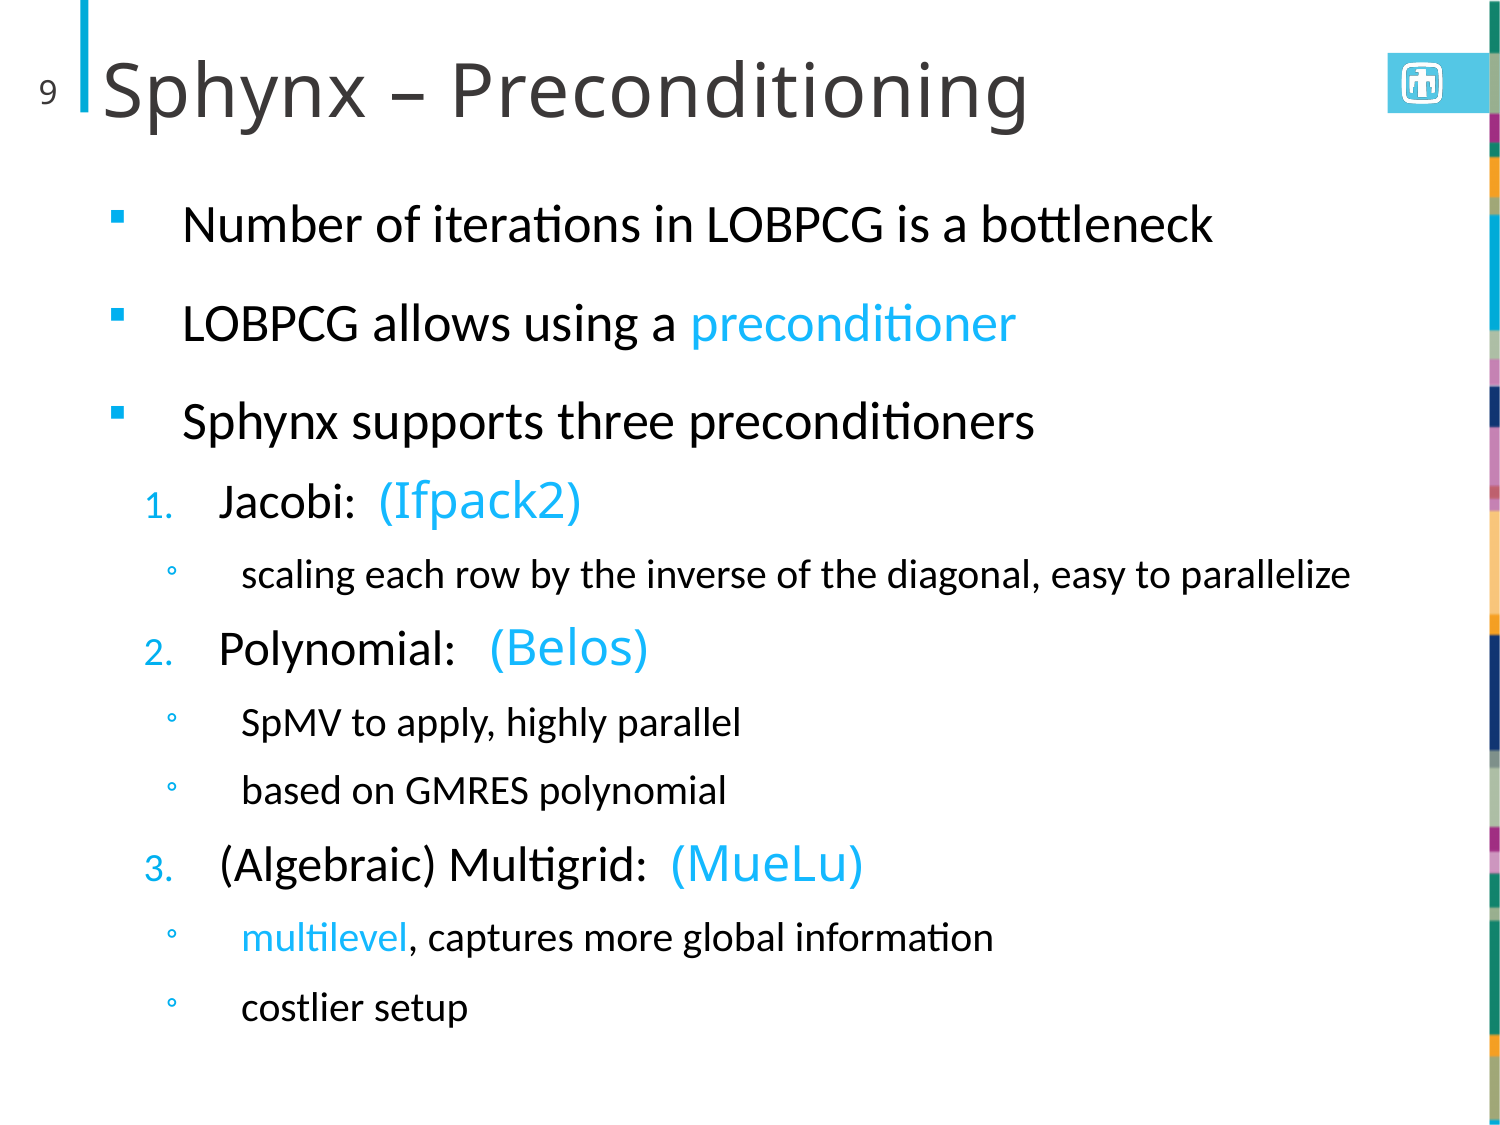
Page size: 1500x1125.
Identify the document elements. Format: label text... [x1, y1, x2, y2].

title Sphynx – Preconditioning [87, 48, 1248, 147]
slide_number 9 [0, 64, 73, 125]
picture [1490, 1, 1499, 215]
picture [1490, 330, 1499, 1120]
picture [1401, 62, 1444, 104]
